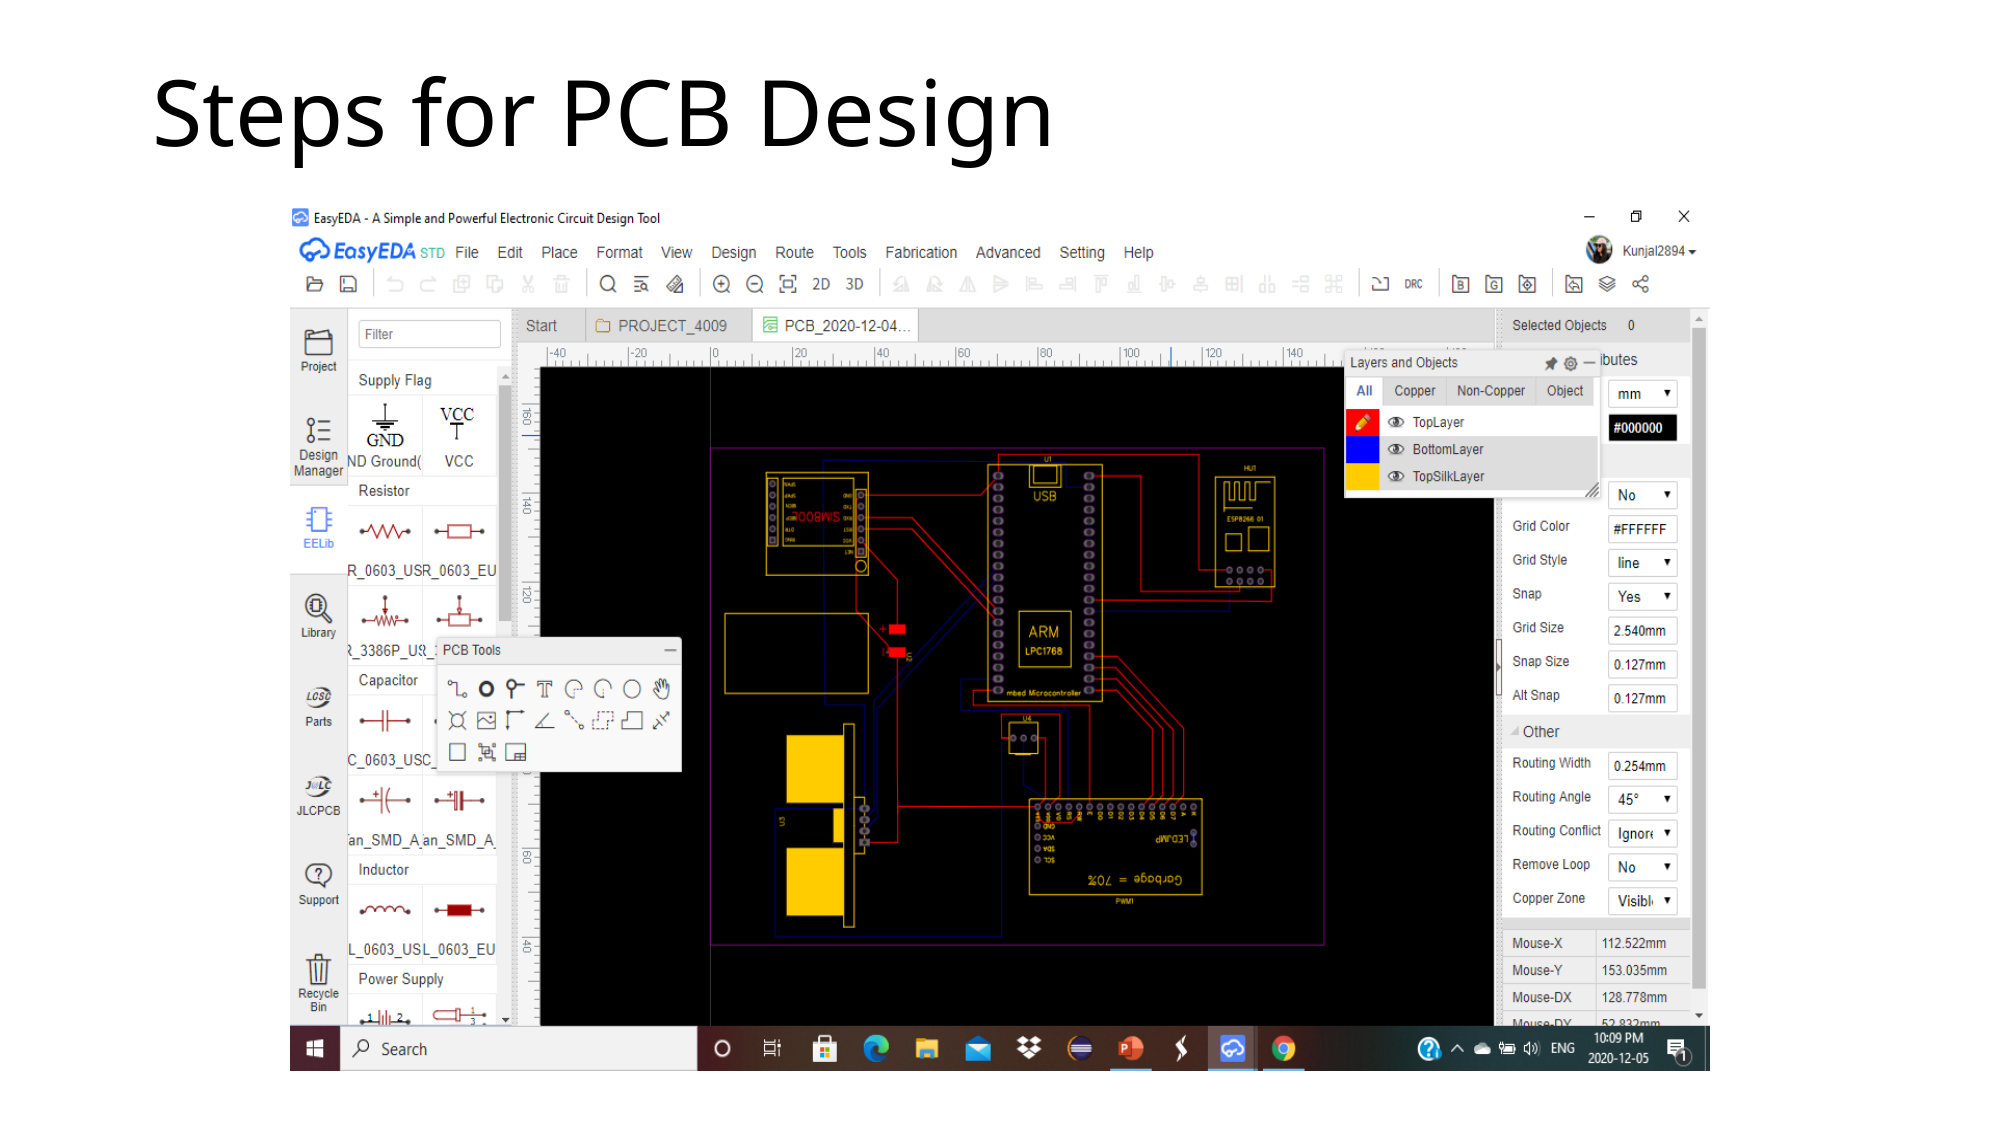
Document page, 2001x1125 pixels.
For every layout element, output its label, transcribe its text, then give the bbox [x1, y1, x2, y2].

title Steps for PCB Design [137, 54, 1863, 180]
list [290, 205, 1710, 1071]
